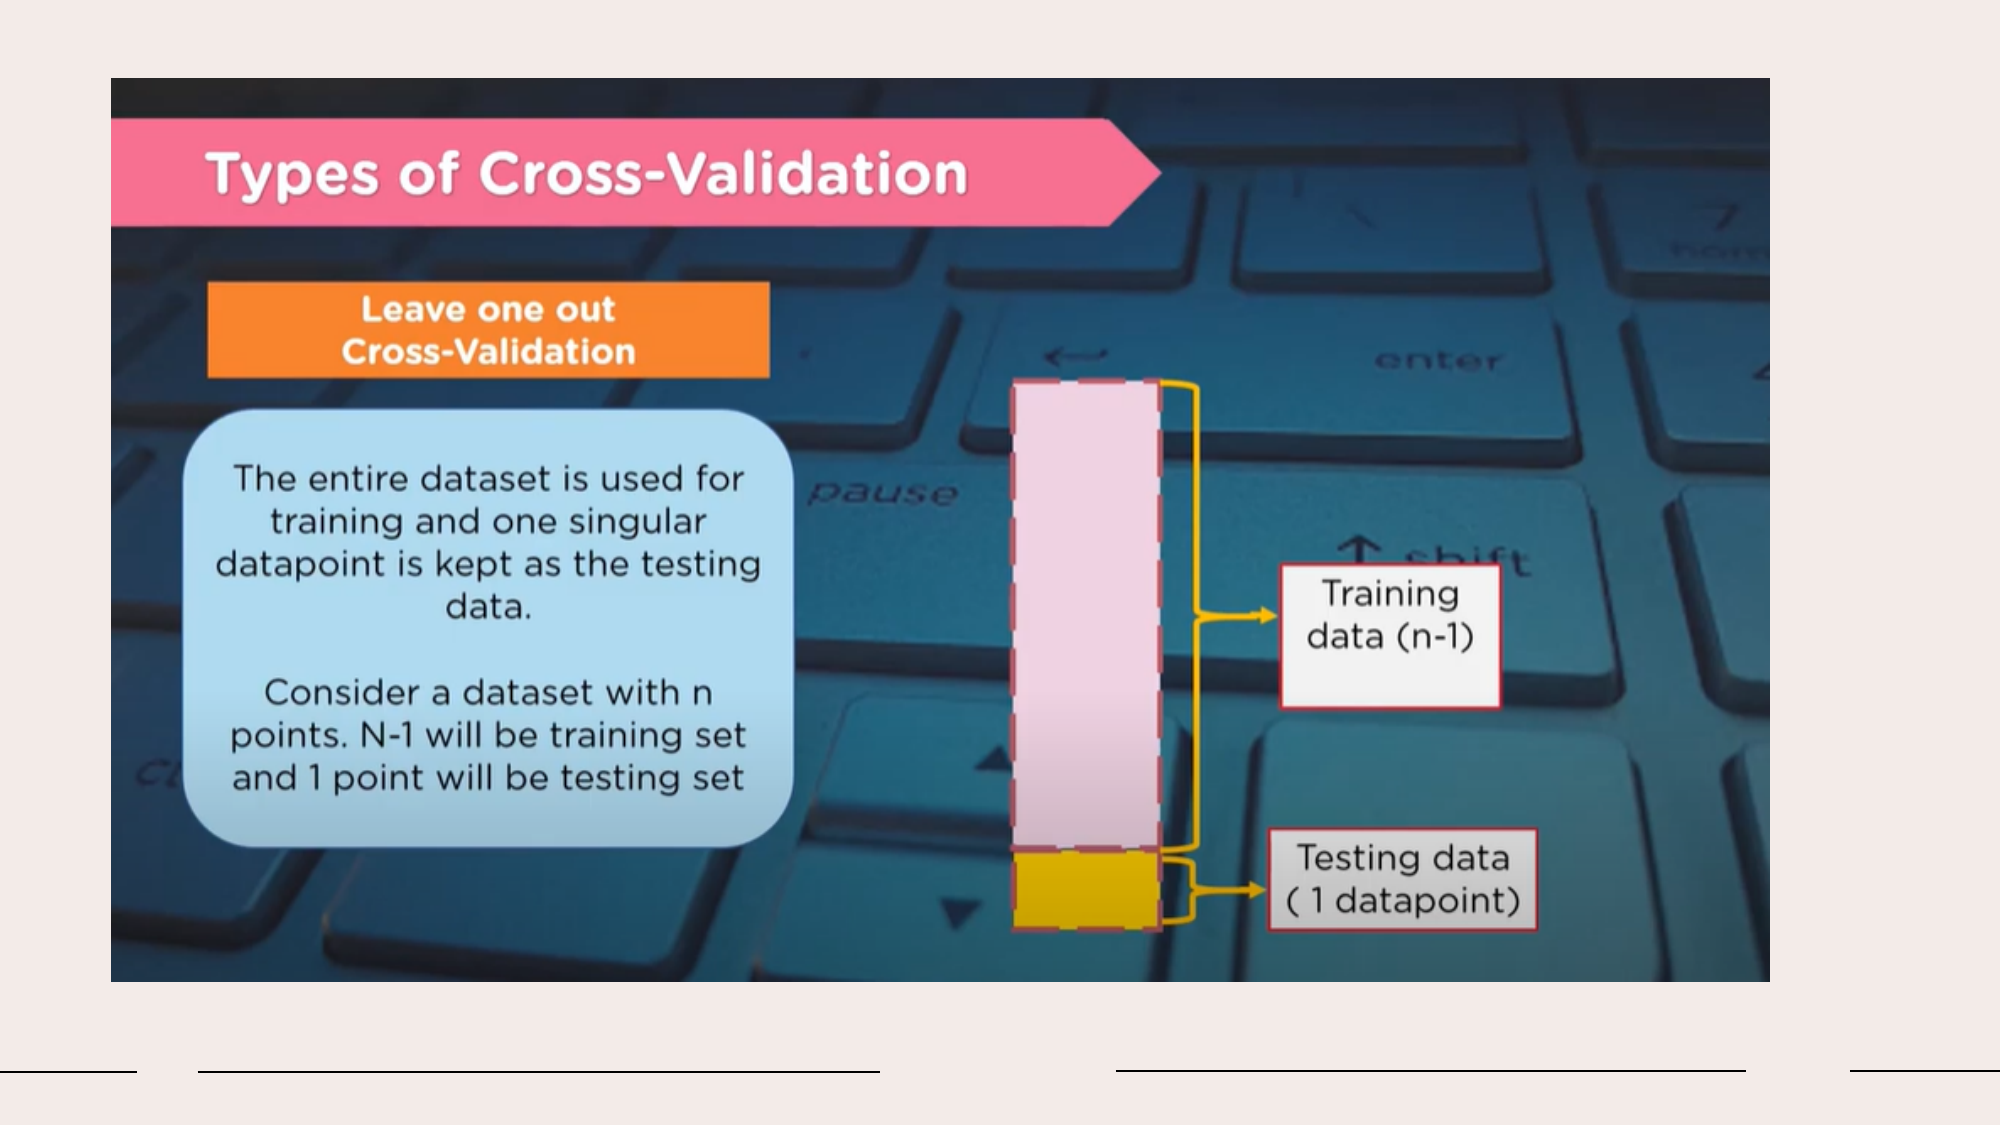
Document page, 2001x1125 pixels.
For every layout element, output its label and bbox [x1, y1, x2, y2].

picture [111, 78, 1770, 982]
